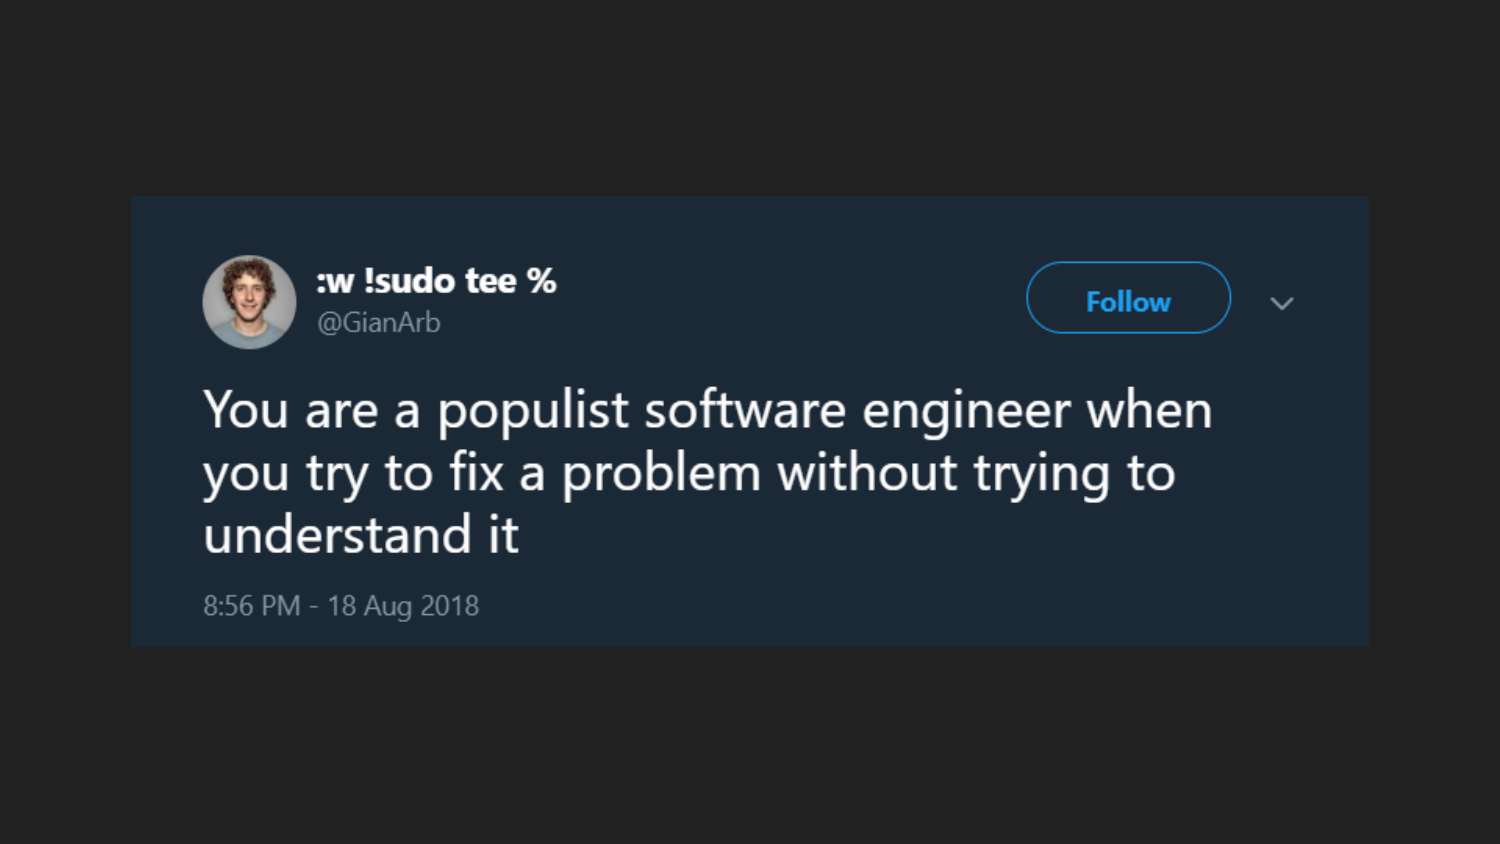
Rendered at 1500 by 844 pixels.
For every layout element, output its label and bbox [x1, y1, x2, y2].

picture [131, 196, 1369, 648]
